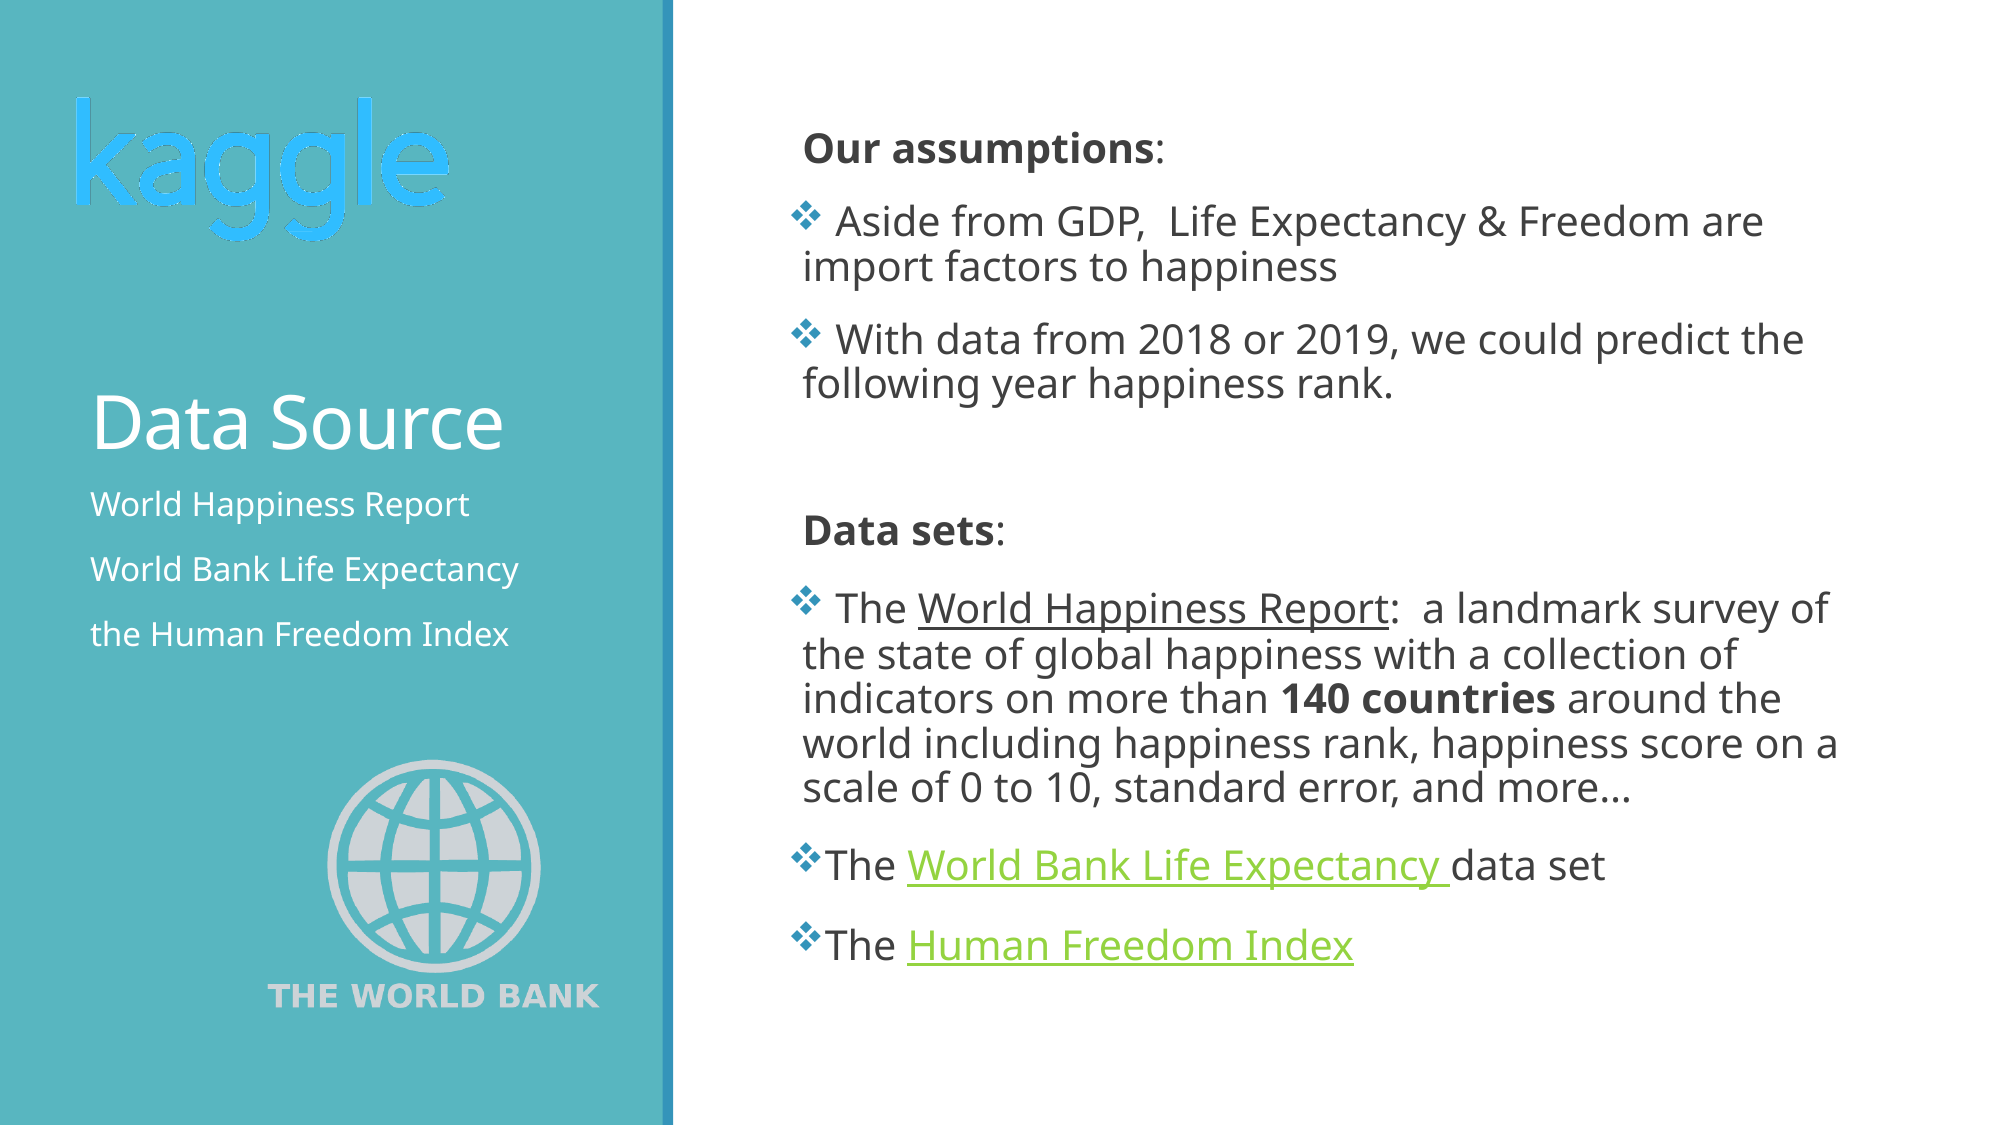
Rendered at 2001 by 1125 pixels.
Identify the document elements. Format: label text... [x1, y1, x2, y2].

list World Happiness Report World Bank Life Expectancy the Human Freedom Index [75, 479, 600, 1035]
title Data Source [75, 97, 600, 473]
picture [74, 96, 450, 242]
list Our assumptions: Aside from GDP, Life Expectancy & Freedom are import factors to happiness With data from 2018 or 2019, we could predict the following year happiness rank. Data sets: The World Happiness Report: a landmark survey of the state of global happiness with a collection of indicators on more than 140 countries around the world including happiness rank, happiness score on a scale of 0 to 10, standard error, and more… The World Bank Life Expectancy data set The Human Freedom Index [787, 120, 1853, 983]
picture [267, 758, 601, 1008]
